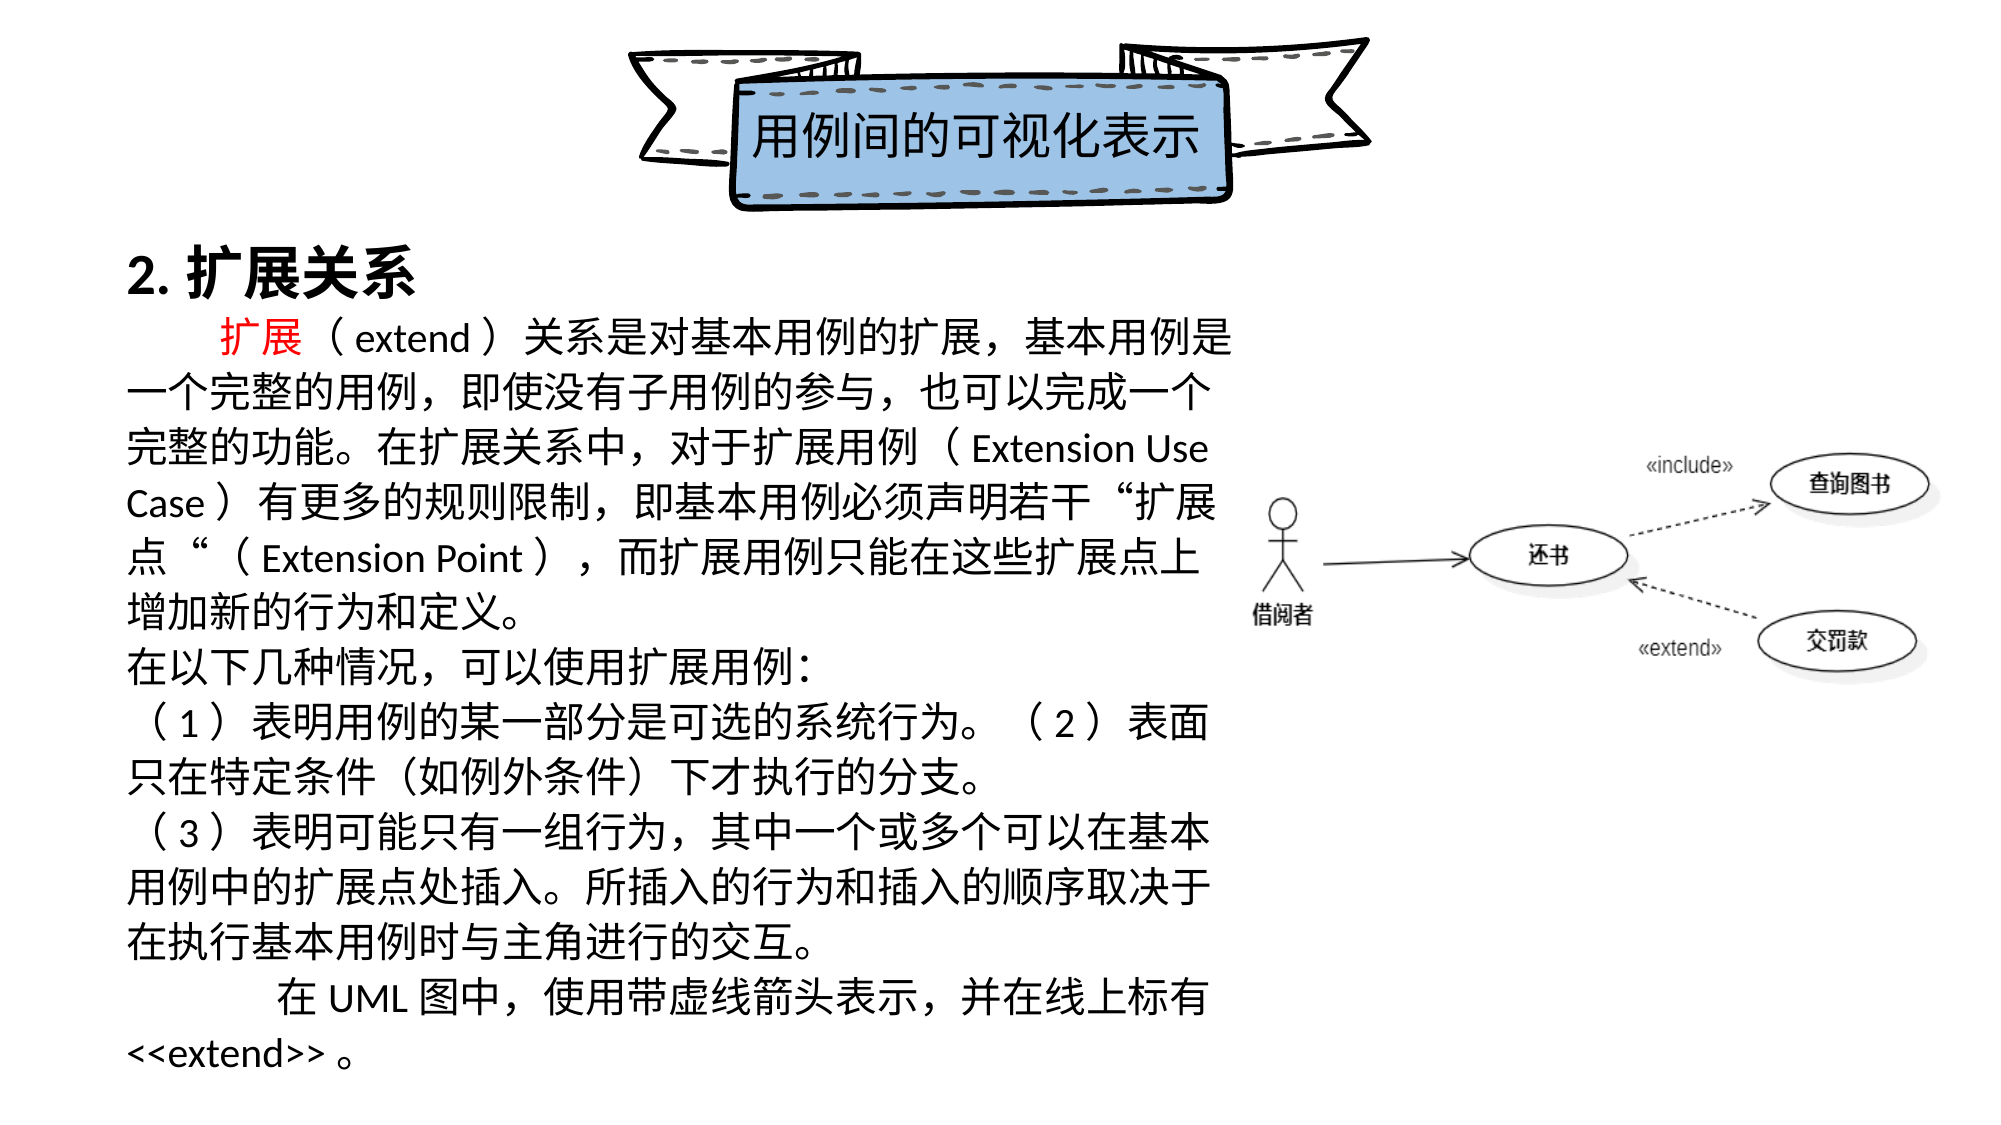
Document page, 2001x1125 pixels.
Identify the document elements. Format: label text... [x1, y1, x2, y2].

picture [1228, 436, 1991, 743]
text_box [627, 36, 1373, 213]
text_box 2.扩展关系 扩展（extend）关系是对基本用例的扩展，基本用例是一个完整的用例，即使没有子用例的参与，也可以完成一个完整的功能。在扩展关系中，对于扩展用例（Extension Use Case）有更多的规则限制，即基本用例必须声明若干“扩展点“（Extension Point），而扩展用例只能在这些扩展点上增加新的行为和定义。 在以下几种情况，可以使用扩展用例： （1）表明用例的某一部分是可选的系统行为。（2）表面只在特定条件（如例外条件）下才执行的分支。 （3）表明可能只有一组行为，其中一个或多个可以在基本用例中的扩展点处插入。所插入的行为和插入的顺序取决于在执行基本用例时与主角进行的交互。 在UML图中，使用带虚线箭头表示，并在线上标有<<extend>>。 [111, 221, 1254, 1083]
